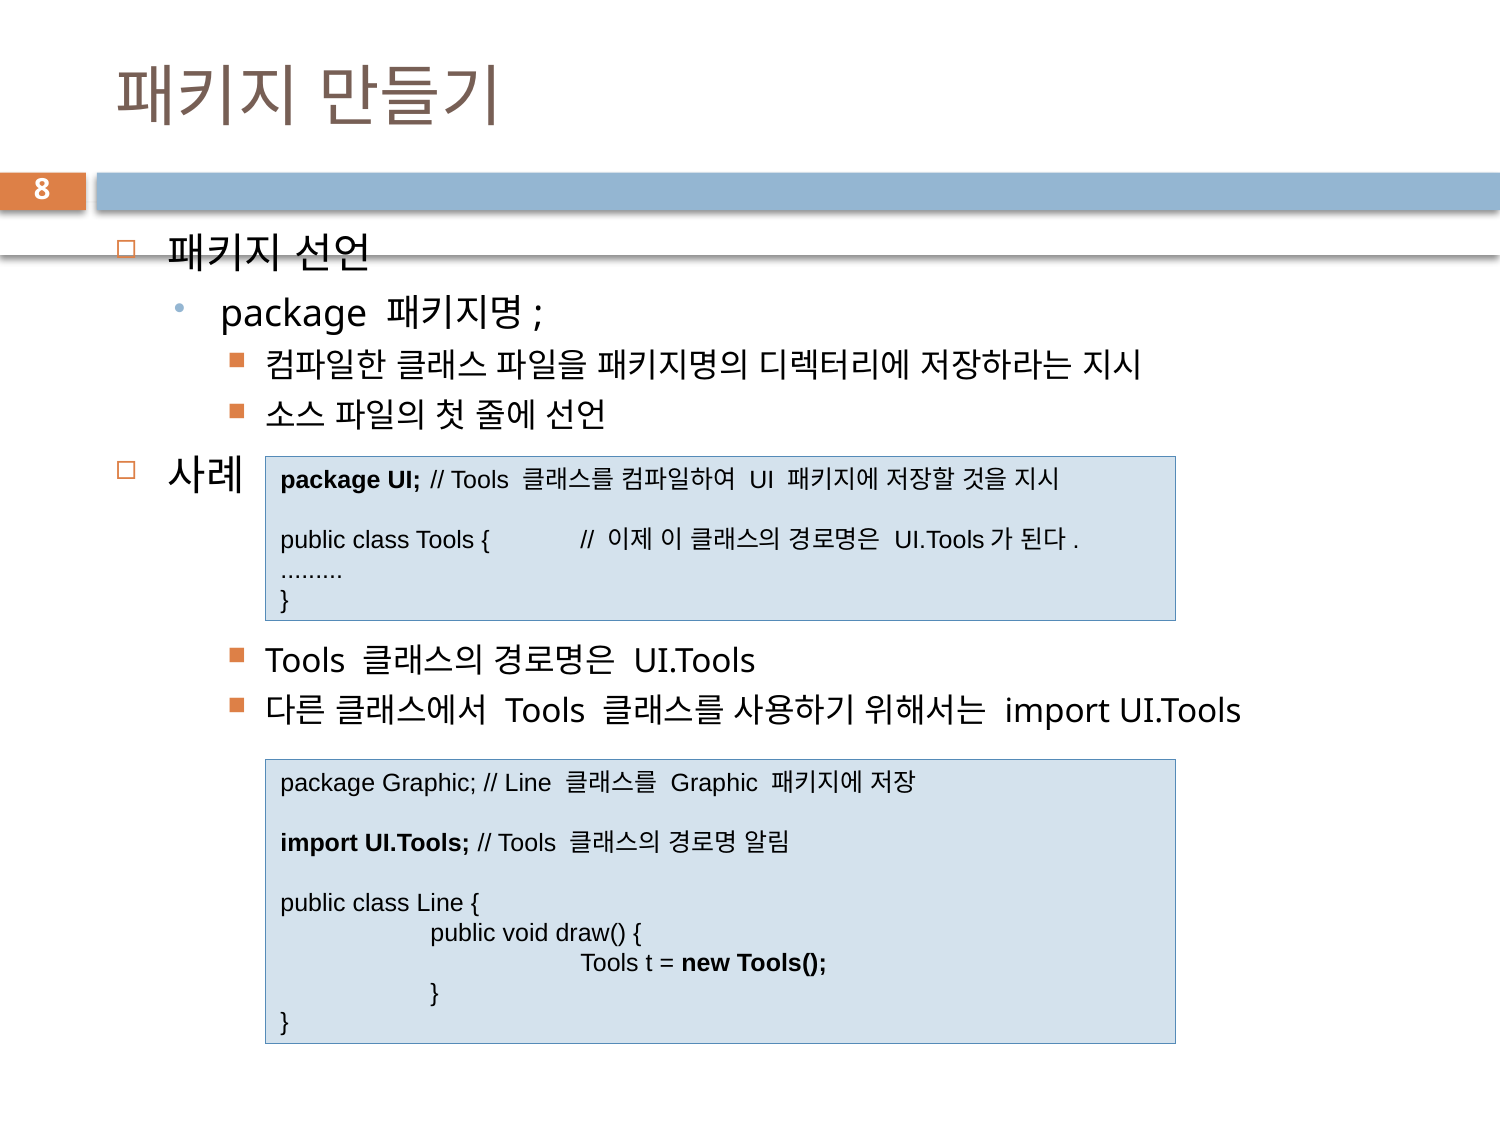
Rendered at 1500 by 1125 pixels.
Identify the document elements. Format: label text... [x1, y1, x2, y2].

slide_number 8 [0, 170, 87, 211]
text_box package Graphic; // Line 클래스를 Graphic 패키지에 저장 import UI.Tools; // Tools 클래스의 경로명 알림 public class Line { public void draw() { Tools t = new Tools(); } } [265, 759, 1176, 1044]
text_box package UI; // Tools 클래스를 컴파일하여 UI 패키지에 저장할 것을 지시 public class Tools { // 이제 이 클래스의 경로명은 UI.Tools가 된다. ......... } [265, 456, 1176, 621]
title 패키지 만들기 [100, 37, 1438, 149]
list 패키지 선언 package 패키지명; 컴파일한 클래스 파일을 패키지명의 디렉터리에 저장하라는 지시 소스 파일의 첫 줄에 선언 사례 Tools 클래스의 경로명은 UI.Tools 다른 클래스에서 Tools 클래스를 사용하기 위해서는 import UI.Tools [100, 219, 1438, 1047]
